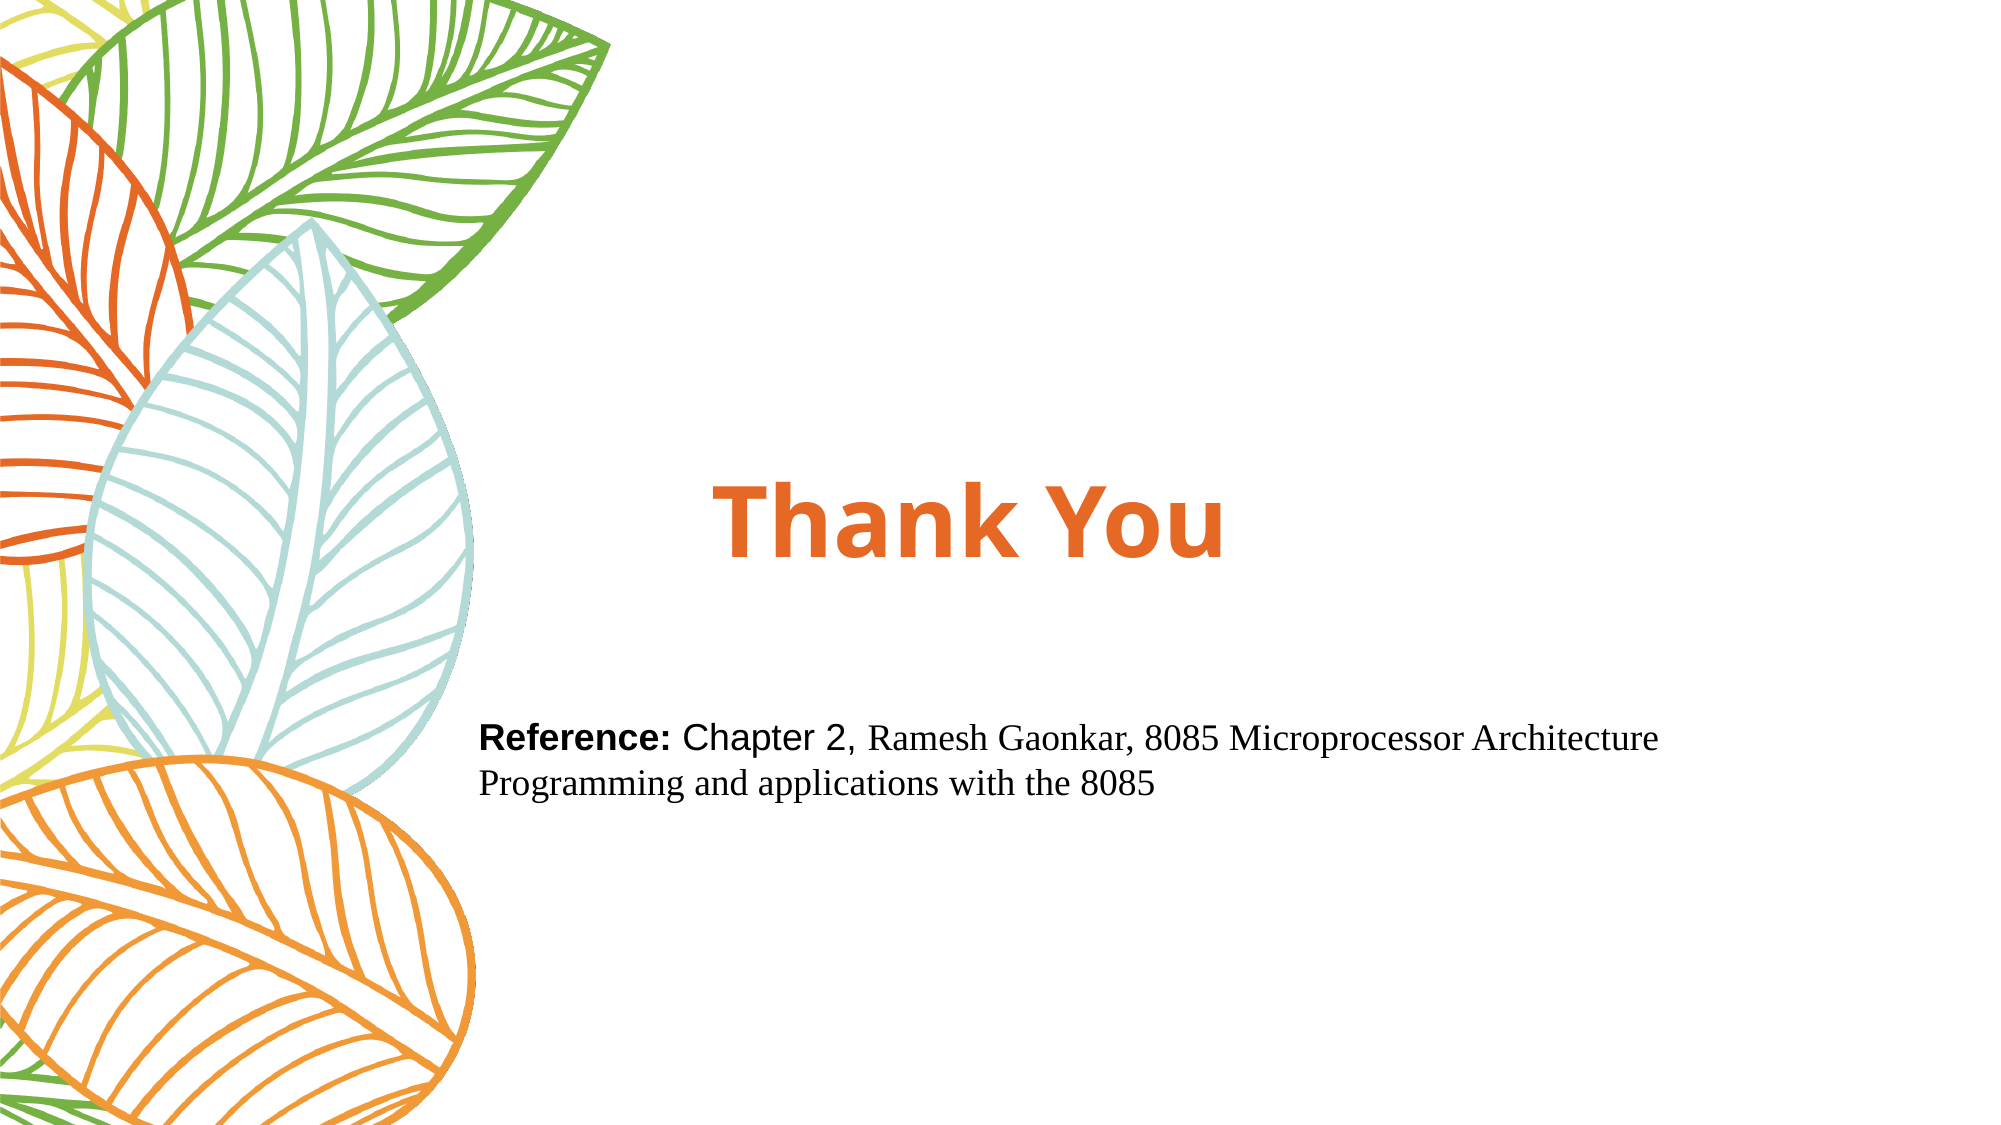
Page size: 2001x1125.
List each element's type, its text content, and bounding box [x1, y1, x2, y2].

picture [0, 0, 611, 1125]
text_box Reference: Chapter 2, Ramesh Gaonkar, 8085 Microprocessor Architecture Programming and applications with the 8085 [463, 705, 1780, 811]
title Thank You [696, 464, 1881, 661]
